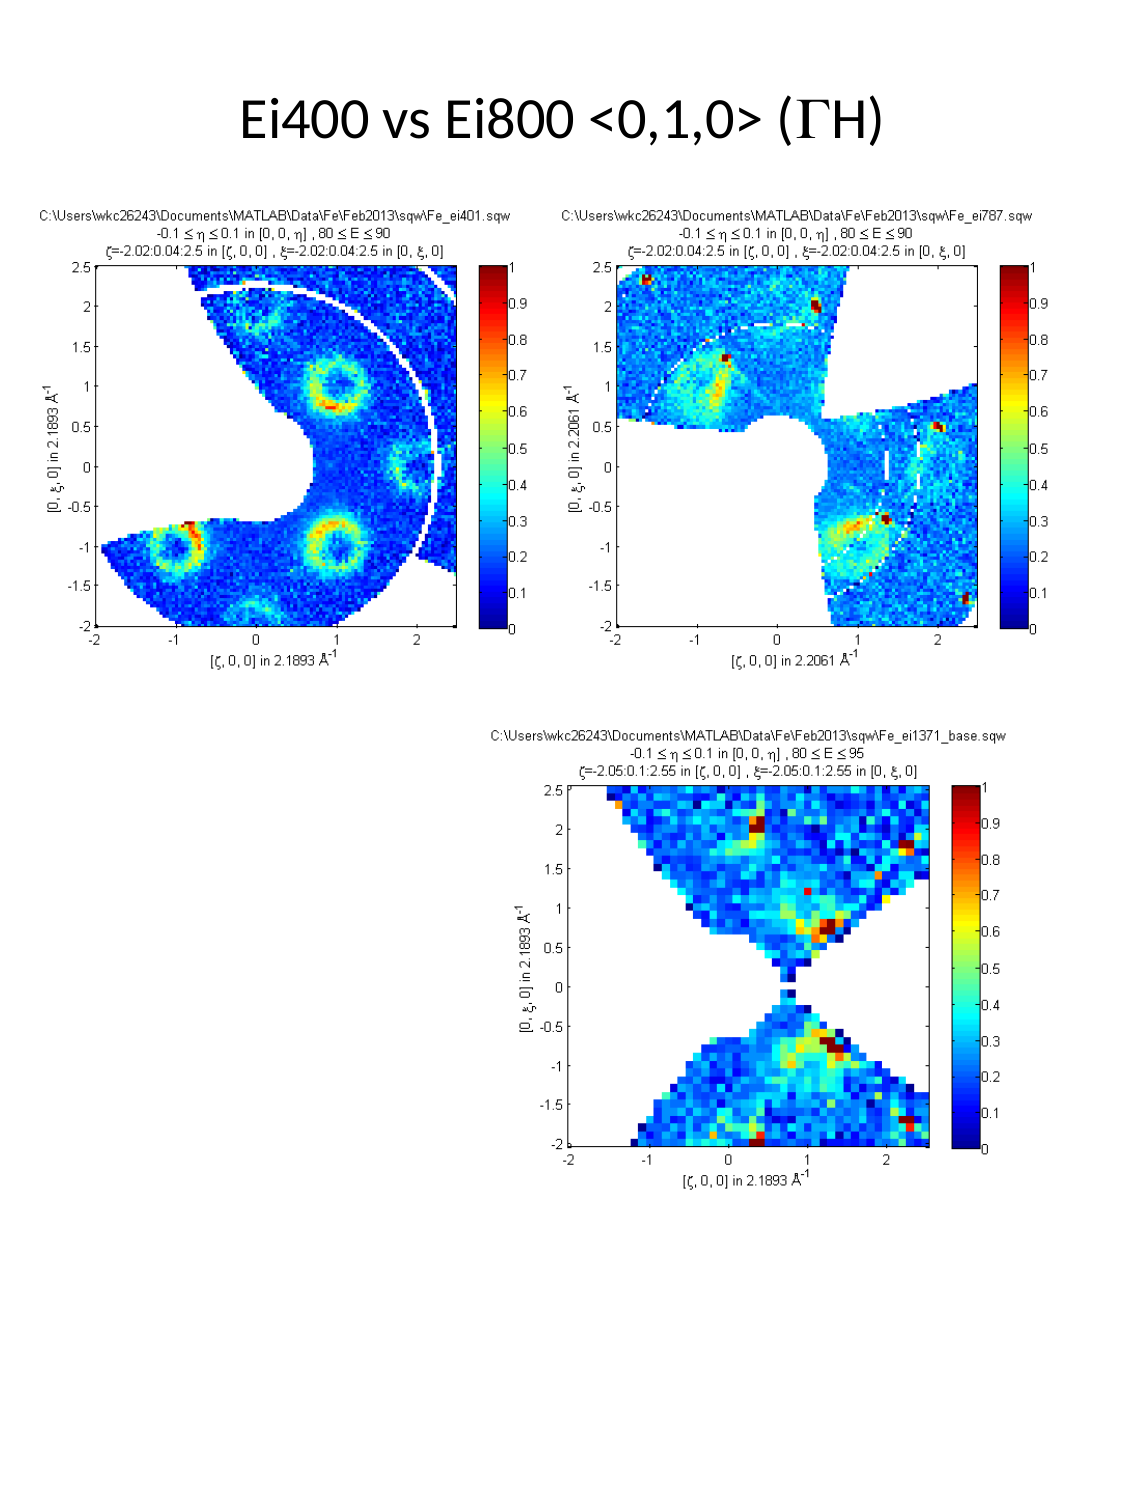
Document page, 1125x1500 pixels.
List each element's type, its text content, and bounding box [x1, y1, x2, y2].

title Ei400 vs Ei800 <0,1,0> (GH) [56, 60, 1069, 172]
picture [478, 726, 1071, 1199]
picture [6, 206, 1119, 680]
